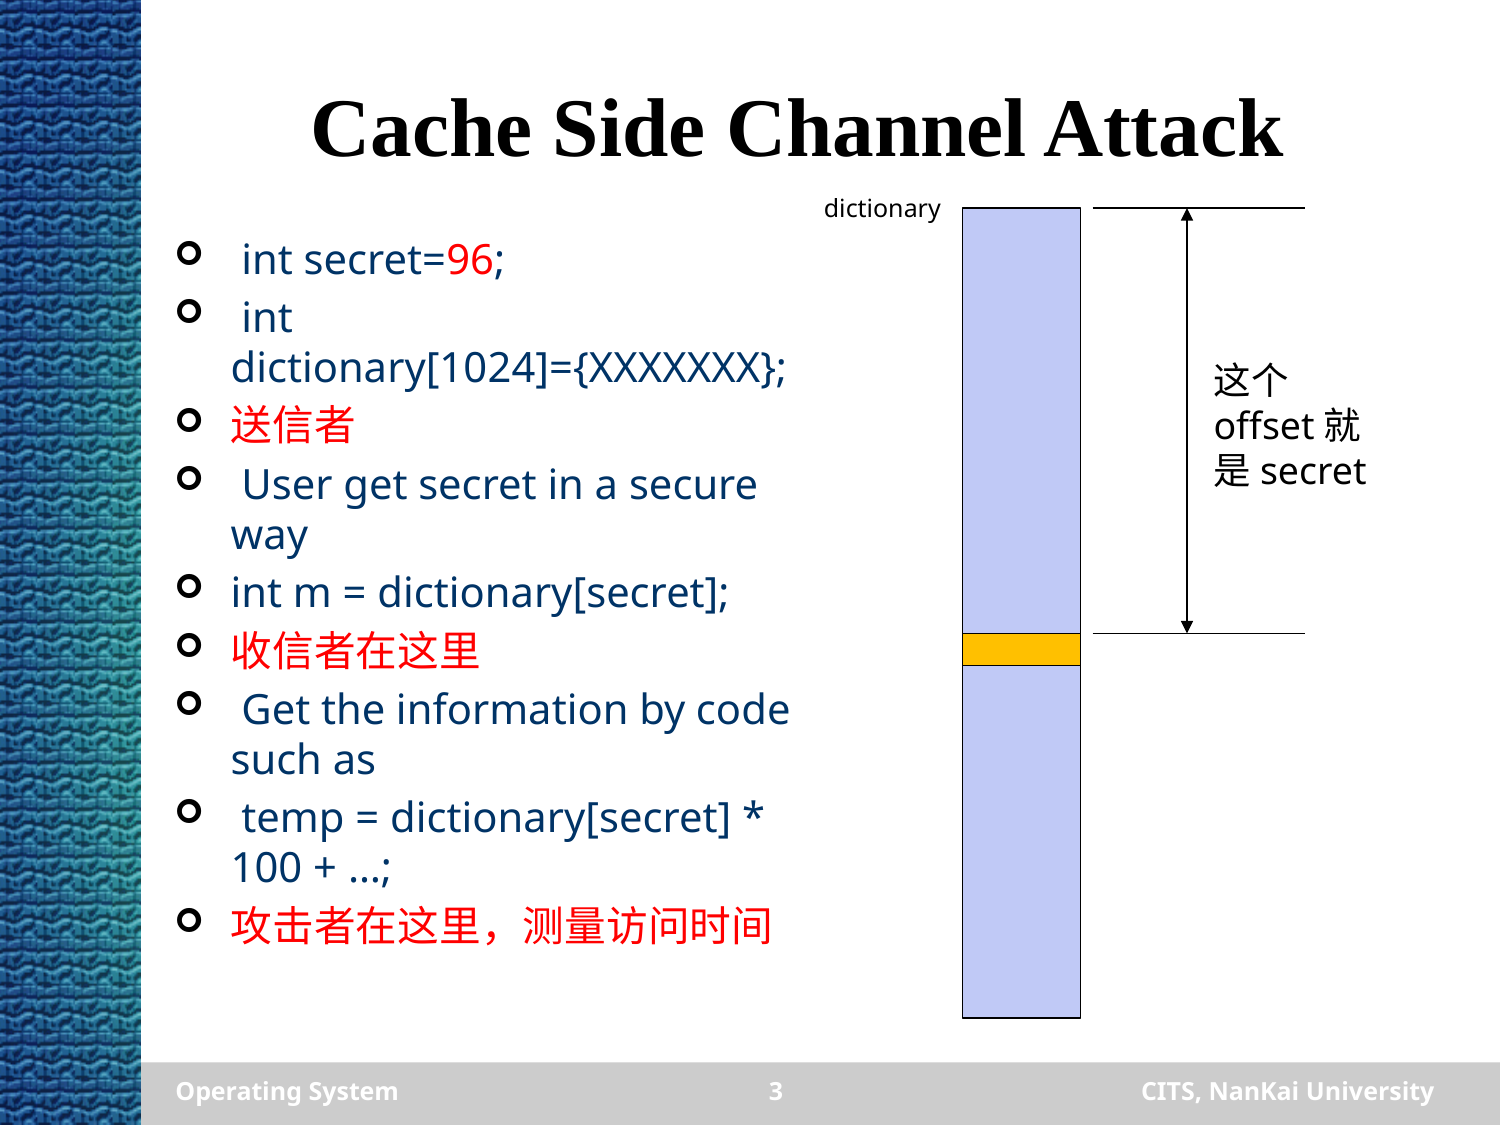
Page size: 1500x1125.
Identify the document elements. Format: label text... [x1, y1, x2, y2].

text_box [962, 633, 1081, 666]
slide_number 3 [600, 1067, 951, 1118]
picture [0, 0, 141, 1125]
footer CITS, NanKai University [974, 1067, 1451, 1118]
slide_number Operating System [160, 1067, 574, 1118]
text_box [1092, 207, 1400, 634]
text_box dictionary [808, 185, 975, 231]
list int secret=96; int dictionary[1024]={XXXXXXX}; 送信者 User get secret in a secure way int m = dictionary[secret]; 收信者在这里 Get the information by code such as temp = dictionary[secret] * 100 + …; 攻击者在这里，测量访问时间 [159, 224, 845, 1118]
text_box [962, 208, 1081, 633]
title Cache Side Channel Attack [159, 50, 1436, 197]
text_box [962, 666, 1081, 1018]
